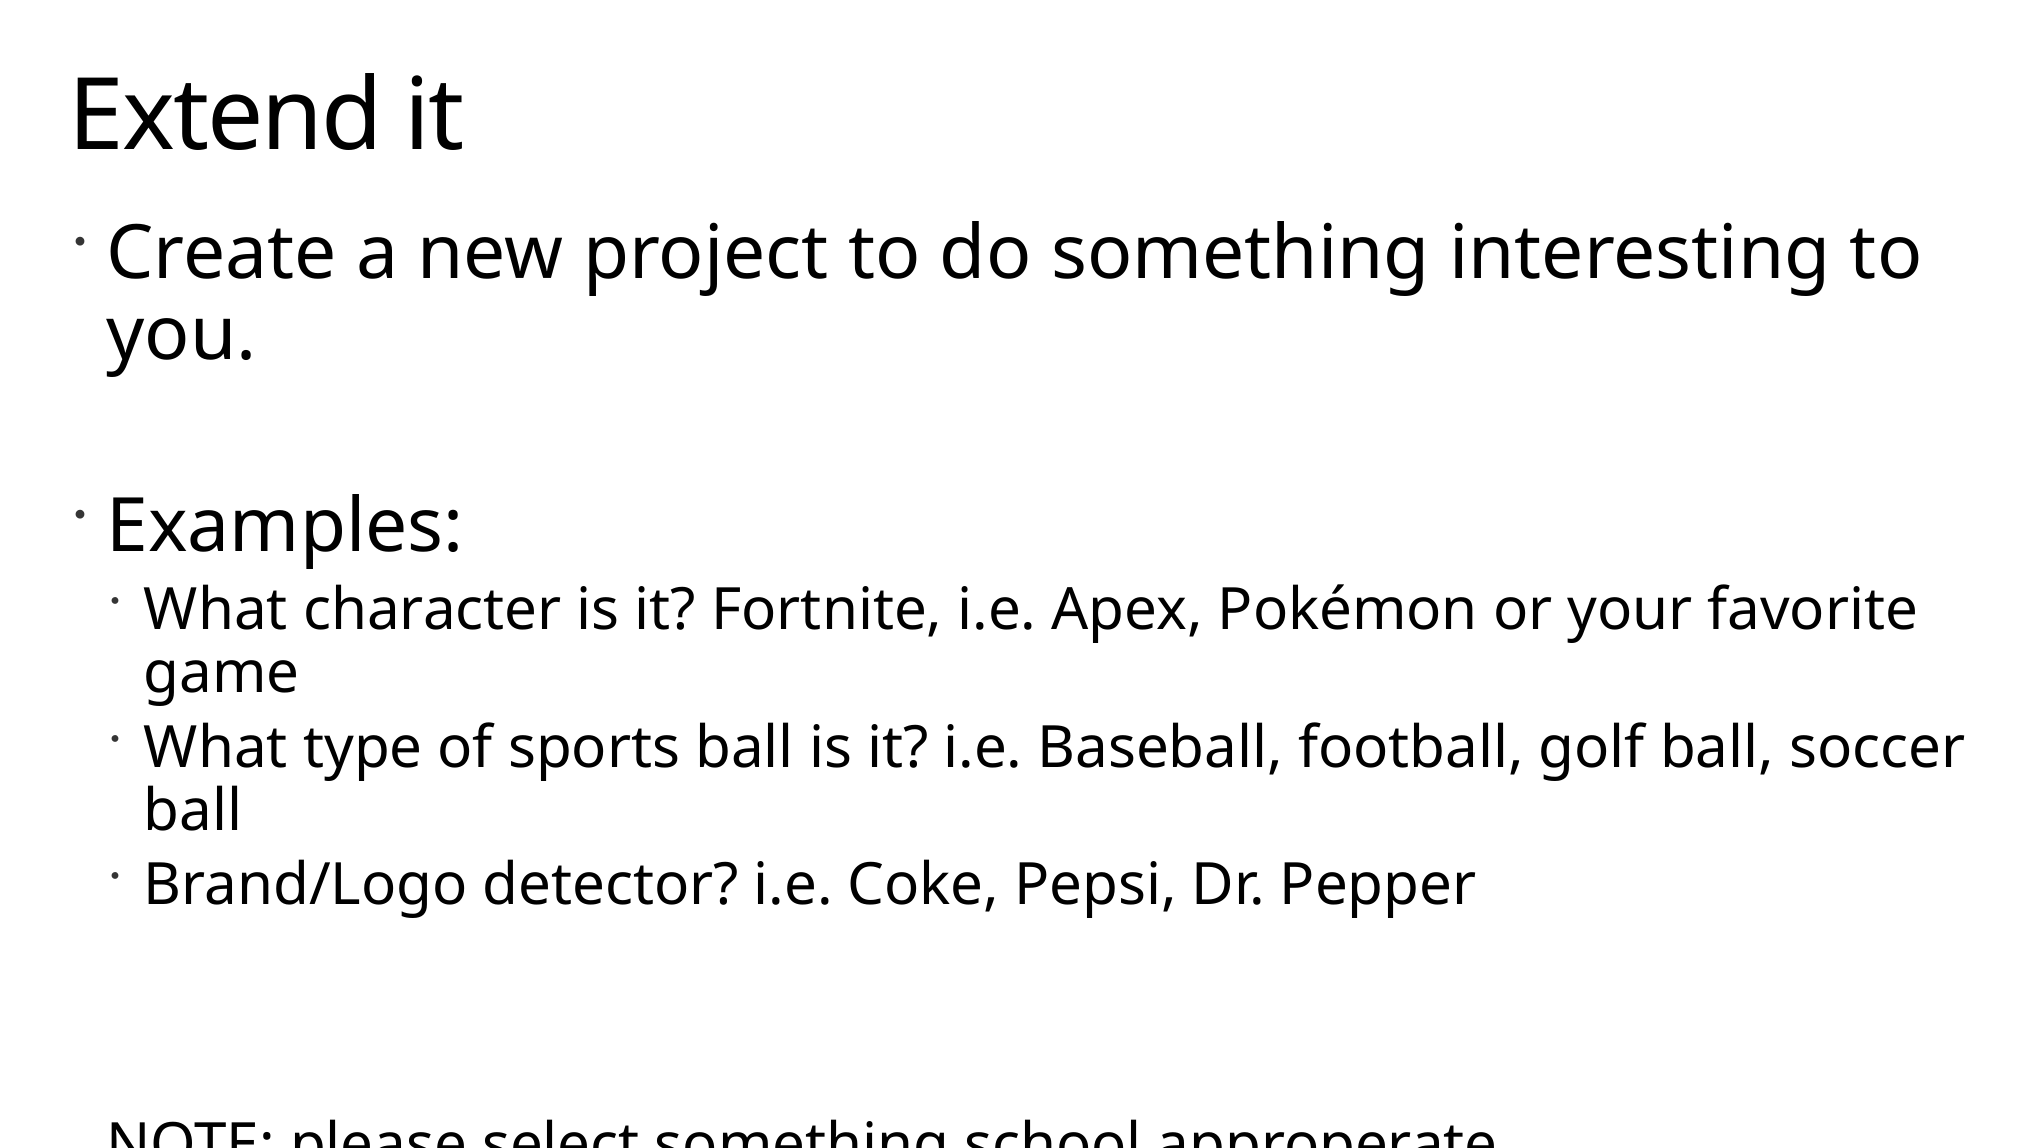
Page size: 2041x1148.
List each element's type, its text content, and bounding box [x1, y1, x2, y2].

list Create a new project to do something interesting to you. Examples: What character is it? Fortnite, i.e. Apex, Pokémon or your favorite game What type of sports ball is it? i.e. Baseball, football, golf ball, soccer ball Brand/Logo detector? i.e. Coke, Pepsi, Dr. Pepper NOTE: please select something school approperate [45, 198, 1996, 978]
title Extend it [45, 48, 1996, 198]
